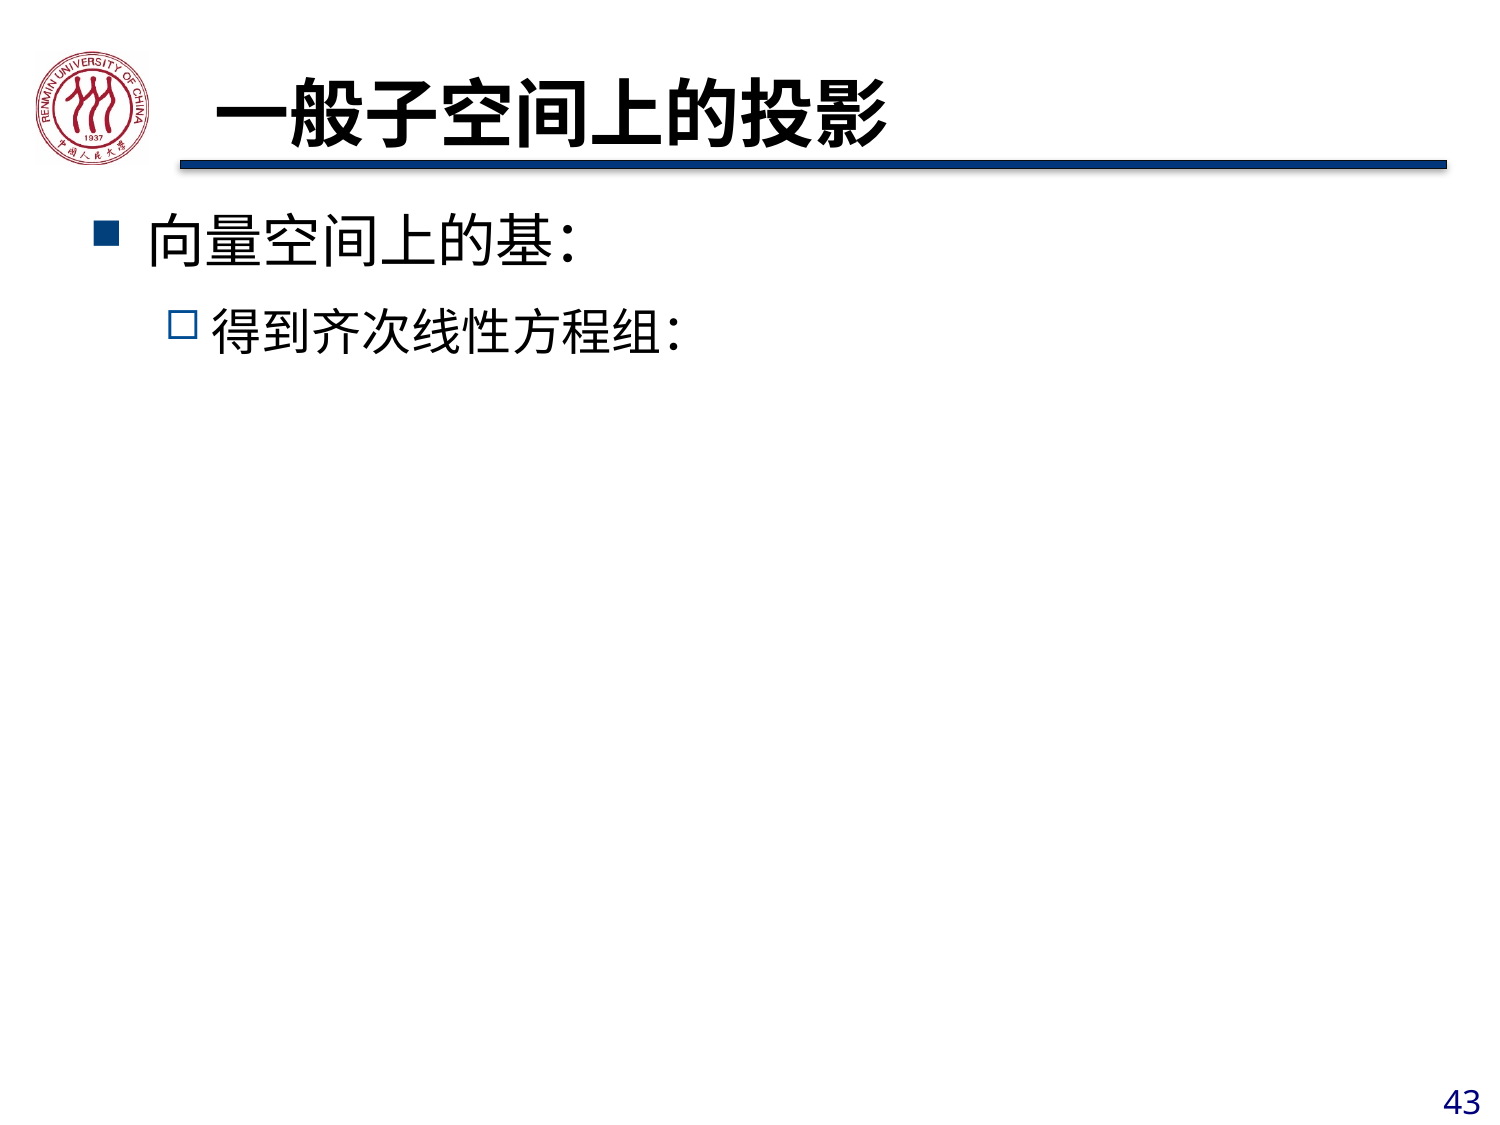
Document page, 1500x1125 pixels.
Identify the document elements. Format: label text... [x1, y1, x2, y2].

picture [35, 51, 149, 165]
title 一般子空间上的投影 [198, 18, 1407, 205]
